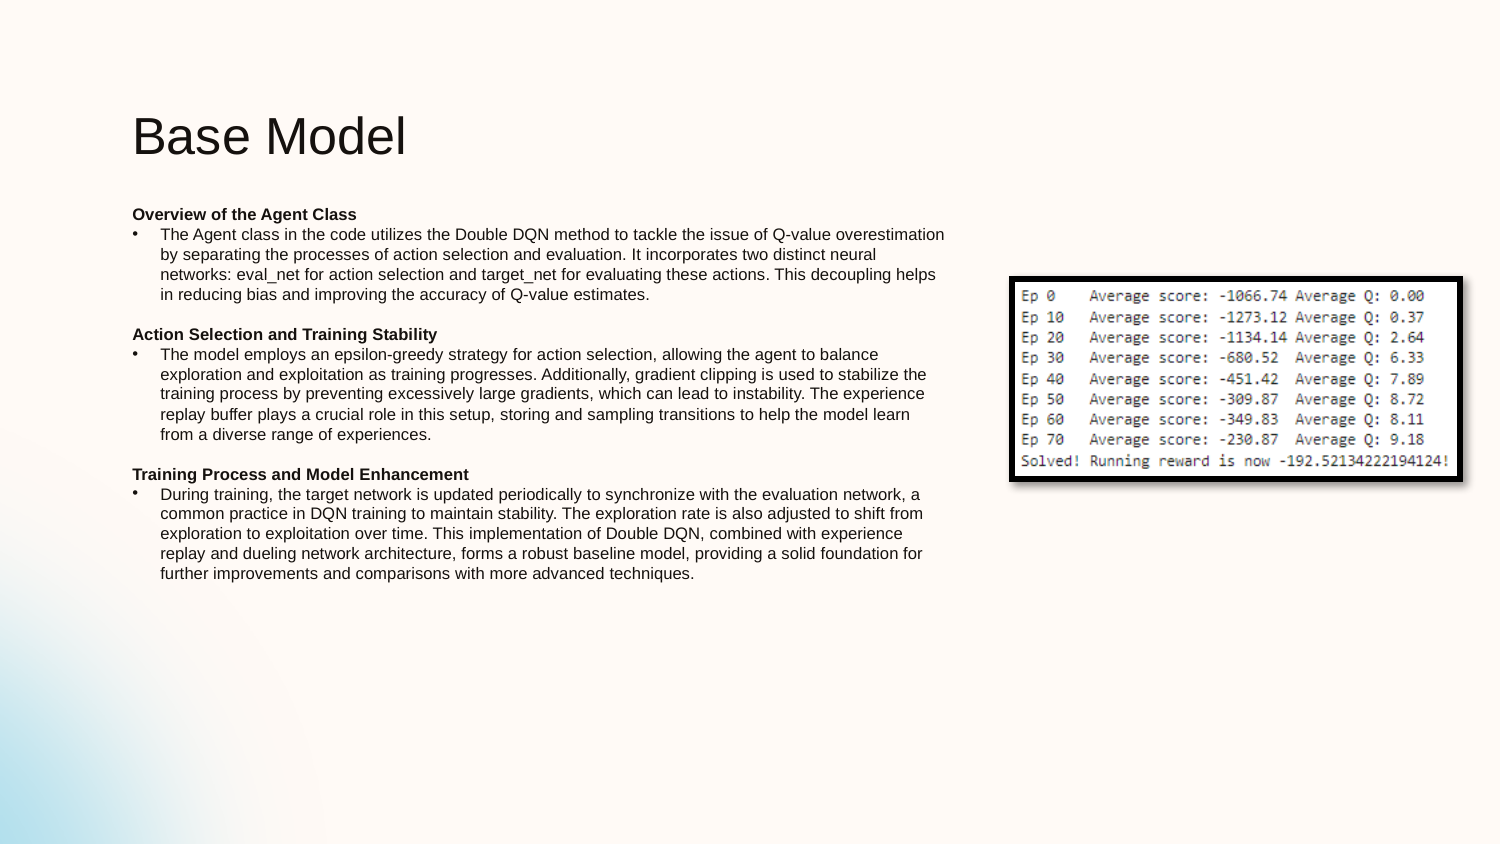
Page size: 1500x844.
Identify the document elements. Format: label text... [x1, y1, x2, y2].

subtitle Overview of the Agent Class The Agent class in the code utilizes the Double DQN method to tackle the issue of Q-value overestimation by separating the processes of action selection and evaluation. It incorporates two distinct neural networks: eval_net for action selection and target_net for evaluating these actions. This decoupling helps in reducing bias and improving the accuracy of Q-value estimates. Action Selection and Training Stability The model employs an epsilon-greedy strategy for action selection, allowing the agent to balance exploration and exploitation as training progresses. Additionally, gradient clipping is used to stabilize the training process by preventing excessively large gradients, which can lead to instability. The experience replay buffer plays a crucial role in this setup, storing and sampling transitions to help the model learn from a diverse range of experiences. Training Process and Model Enhancement During training, the target network is updated periodically to synchronize with the evaluation network, a common practice in DQN training to maintain stability. The exploration rate is also adjusted to shift from exploration to exploitation over time. This implementation of Double DQN, combined with experience replay and dueling network architecture, forms a robust baseline model, providing a solid foundation for further improvements and comparisons with more advanced techniques. [117, 188, 962, 764]
picture [0, 104, 673, 844]
title Base Model [117, 87, 1383, 178]
picture [1014, 281, 1457, 477]
